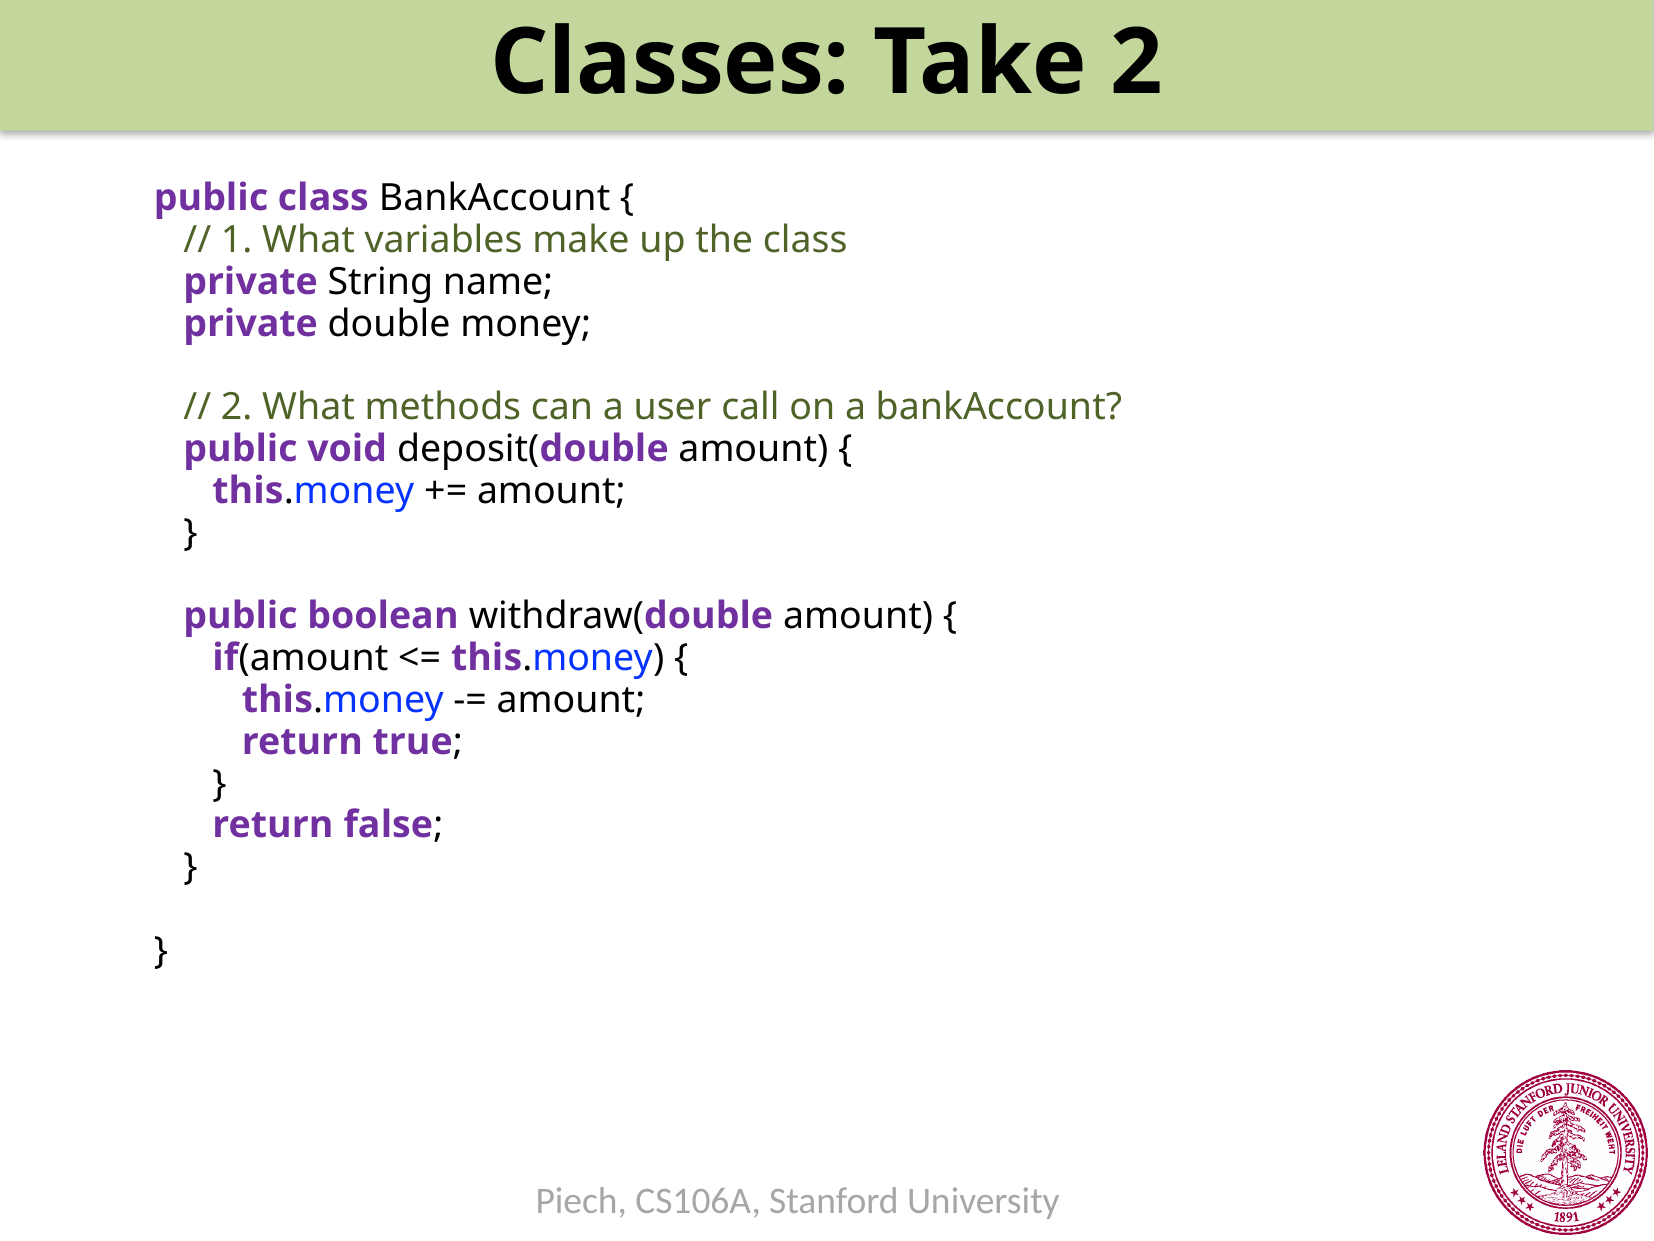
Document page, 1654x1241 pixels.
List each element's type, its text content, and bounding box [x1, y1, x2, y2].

text_box Classes: Take 2 [0, 0, 1654, 134]
picture [1483, 1070, 1648, 1235]
text_box public class BankAccount { // 1. What variables make up the class private String name; private double money; // 2. What methods can a user call on a bankAccount? public void deposit(double amount) { this.money += amount; } public boolean withdraw(double amount) { if(amount <= this.money) { this.money -= amount; return true; } return false; } } [139, 170, 1490, 980]
